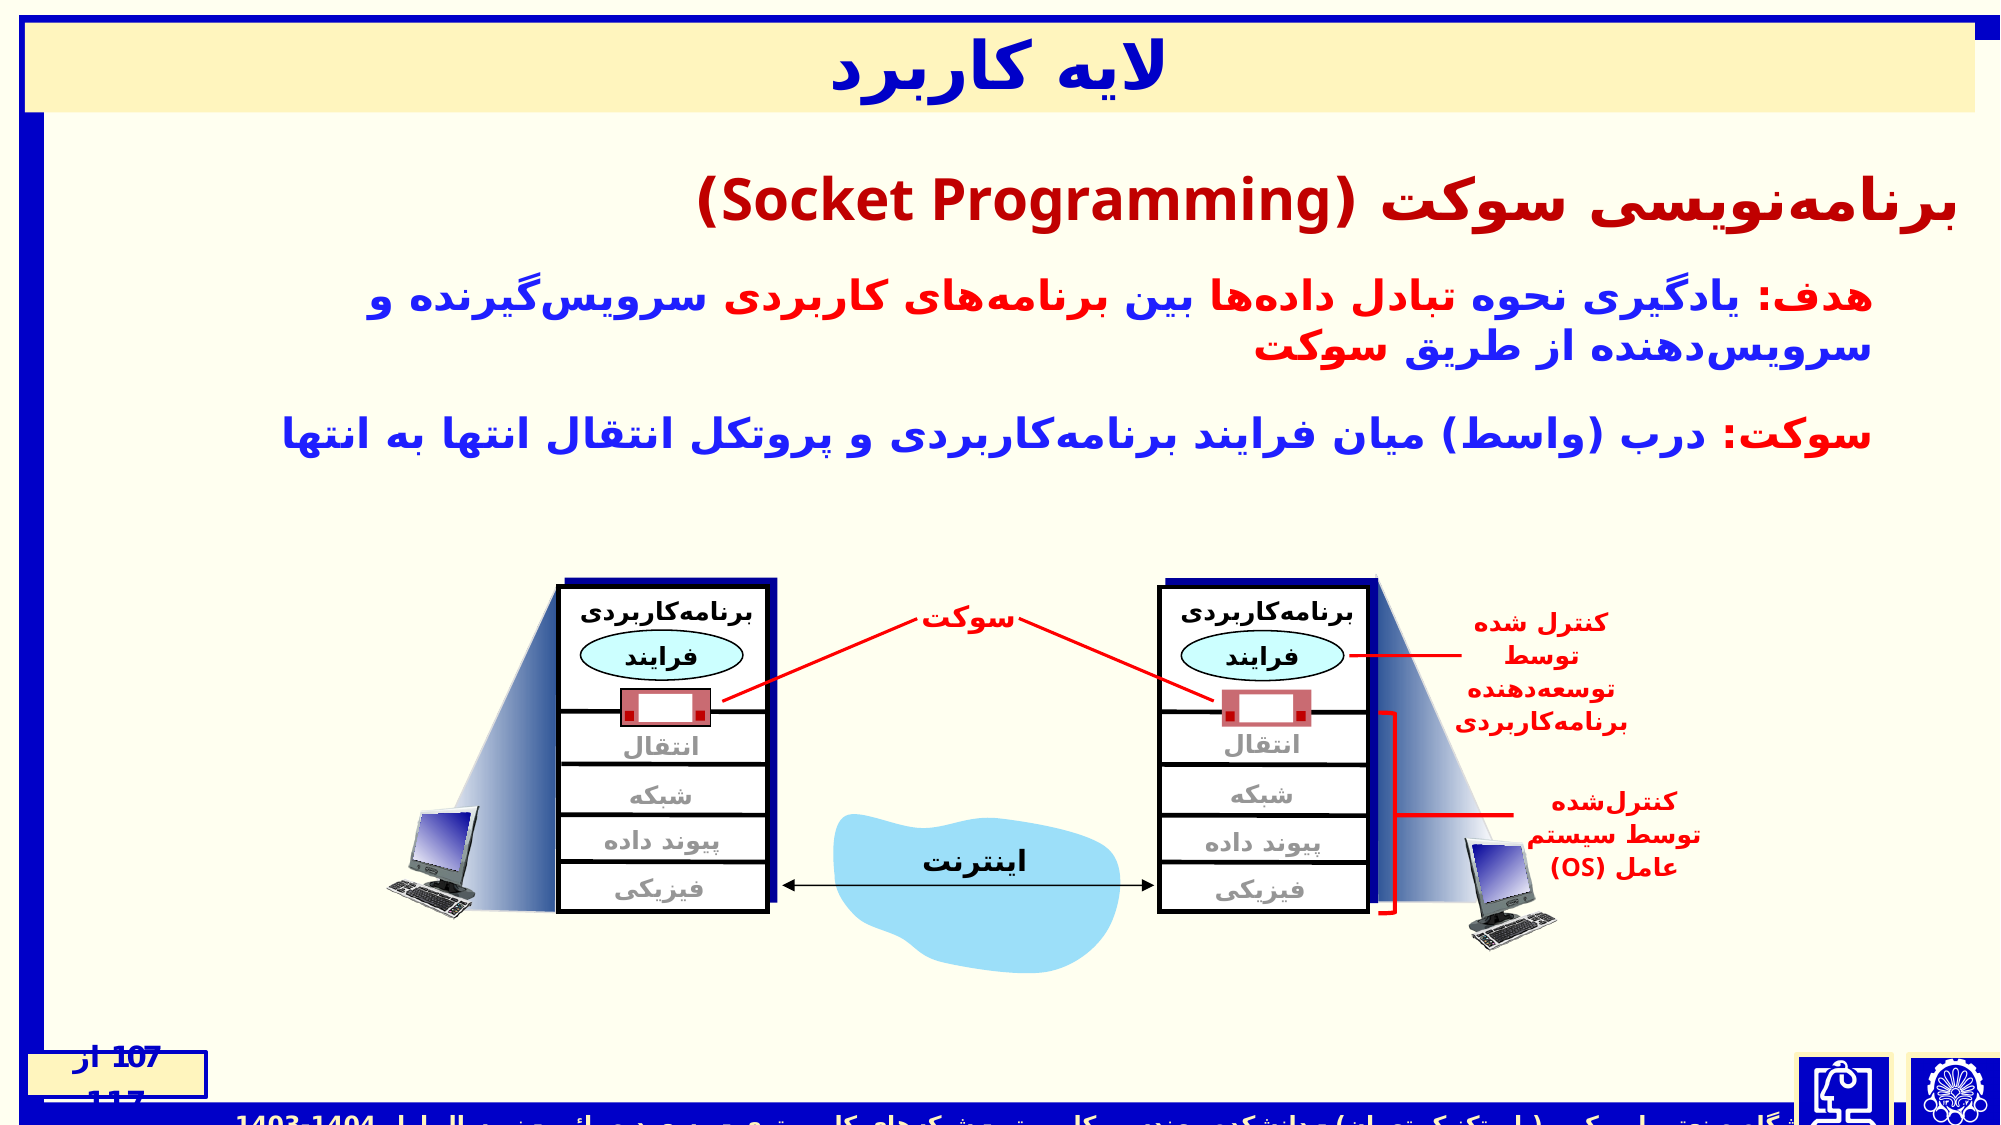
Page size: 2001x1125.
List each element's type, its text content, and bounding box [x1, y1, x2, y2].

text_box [29, 27, 2000, 1125]
title لایه کاربرد [24, 22, 1975, 113]
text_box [363, 574, 1729, 978]
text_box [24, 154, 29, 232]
